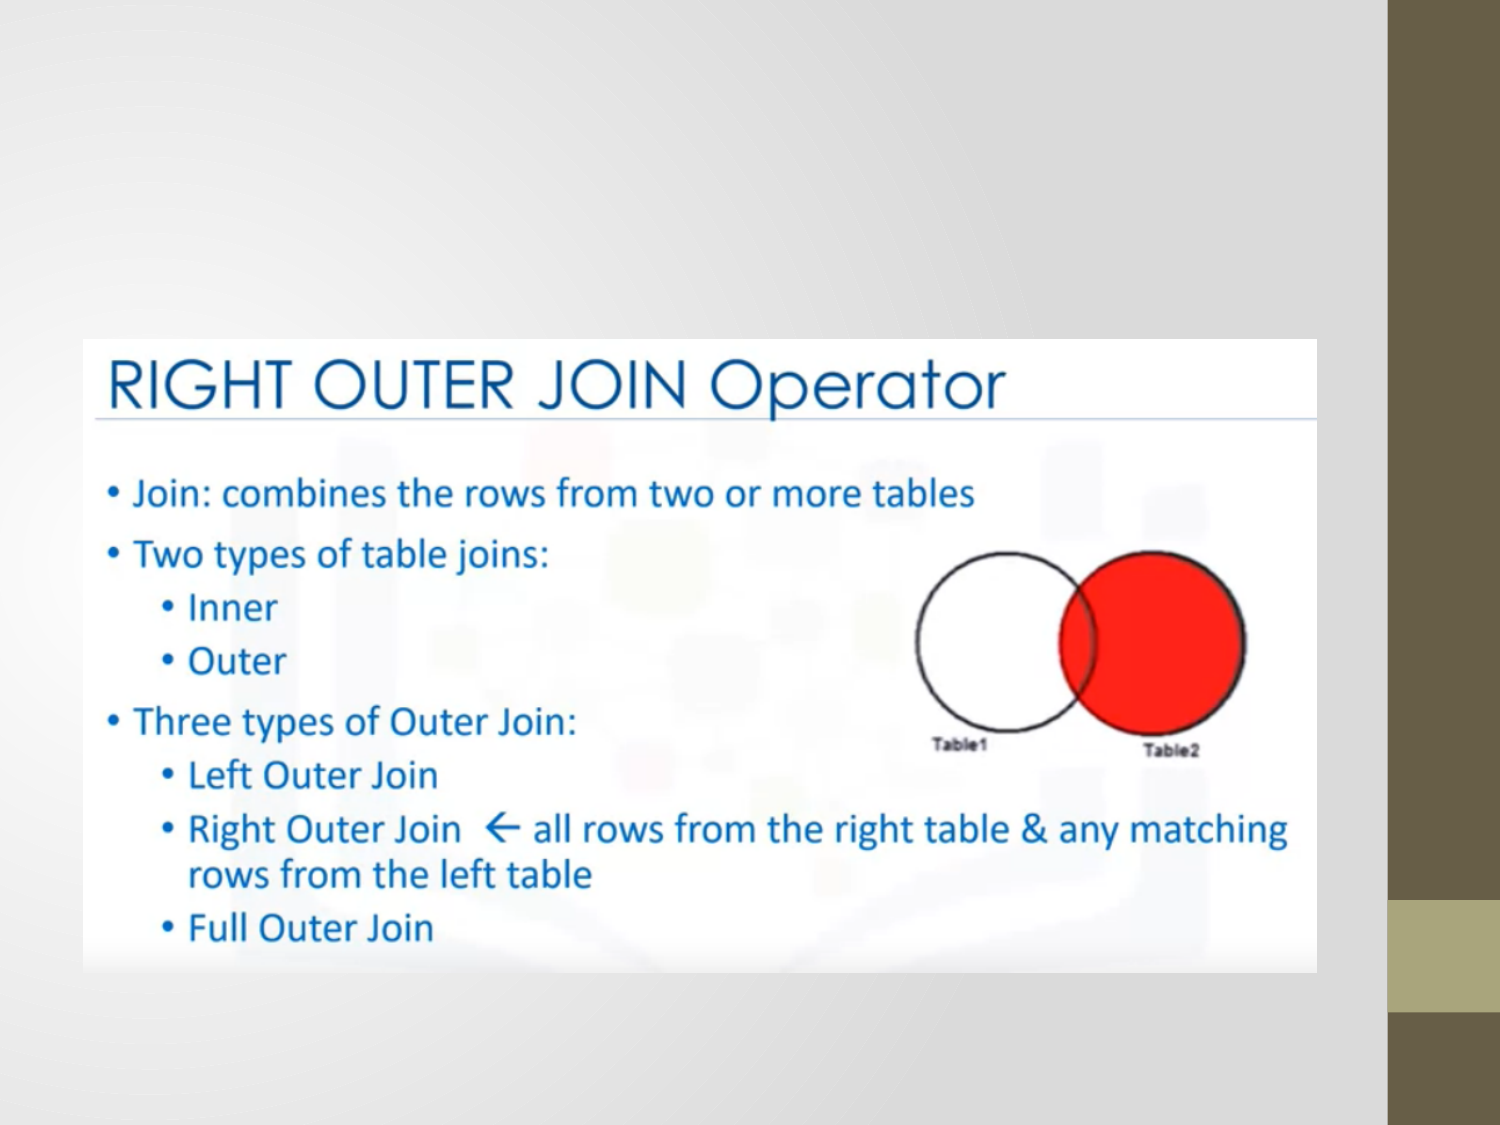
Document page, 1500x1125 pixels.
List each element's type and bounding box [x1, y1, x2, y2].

list [82, 339, 1318, 973]
